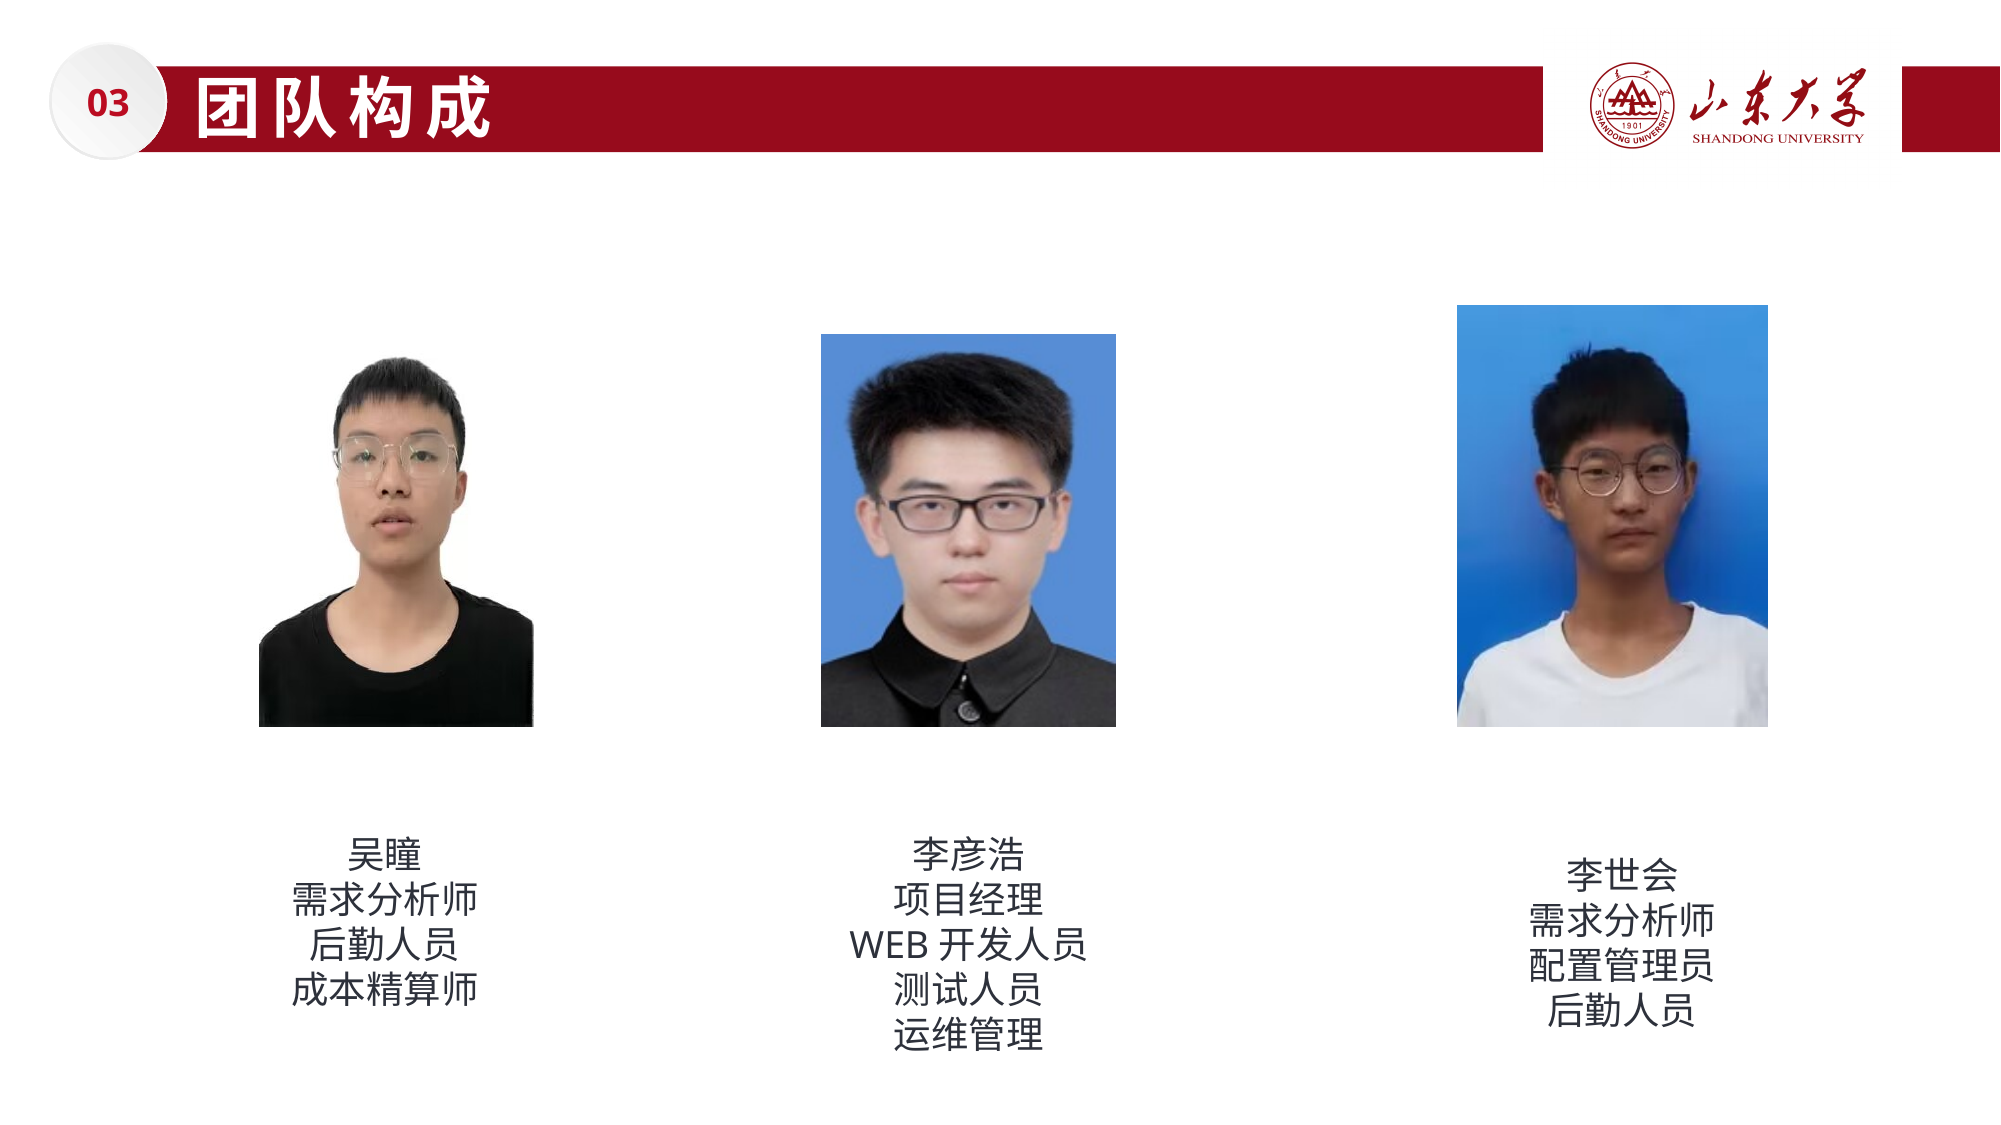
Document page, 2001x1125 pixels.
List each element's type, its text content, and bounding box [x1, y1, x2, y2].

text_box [1902, 58, 2000, 154]
picture [821, 334, 1116, 727]
picture [259, 283, 534, 727]
picture [1457, 304, 1768, 727]
picture [1543, 28, 1902, 189]
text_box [49, 42, 168, 160]
text_box 李彦浩 项目经理 WEB开发人员 测试人员 运维管理 [784, 823, 1154, 1064]
text_box 吴瞳 需求分析师 后勤人员 成本精算师 [200, 823, 570, 1019]
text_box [168, 58, 1543, 154]
text_box 李世会 需求分析师 配置管理员 后勤人员 [1438, 844, 1807, 1040]
